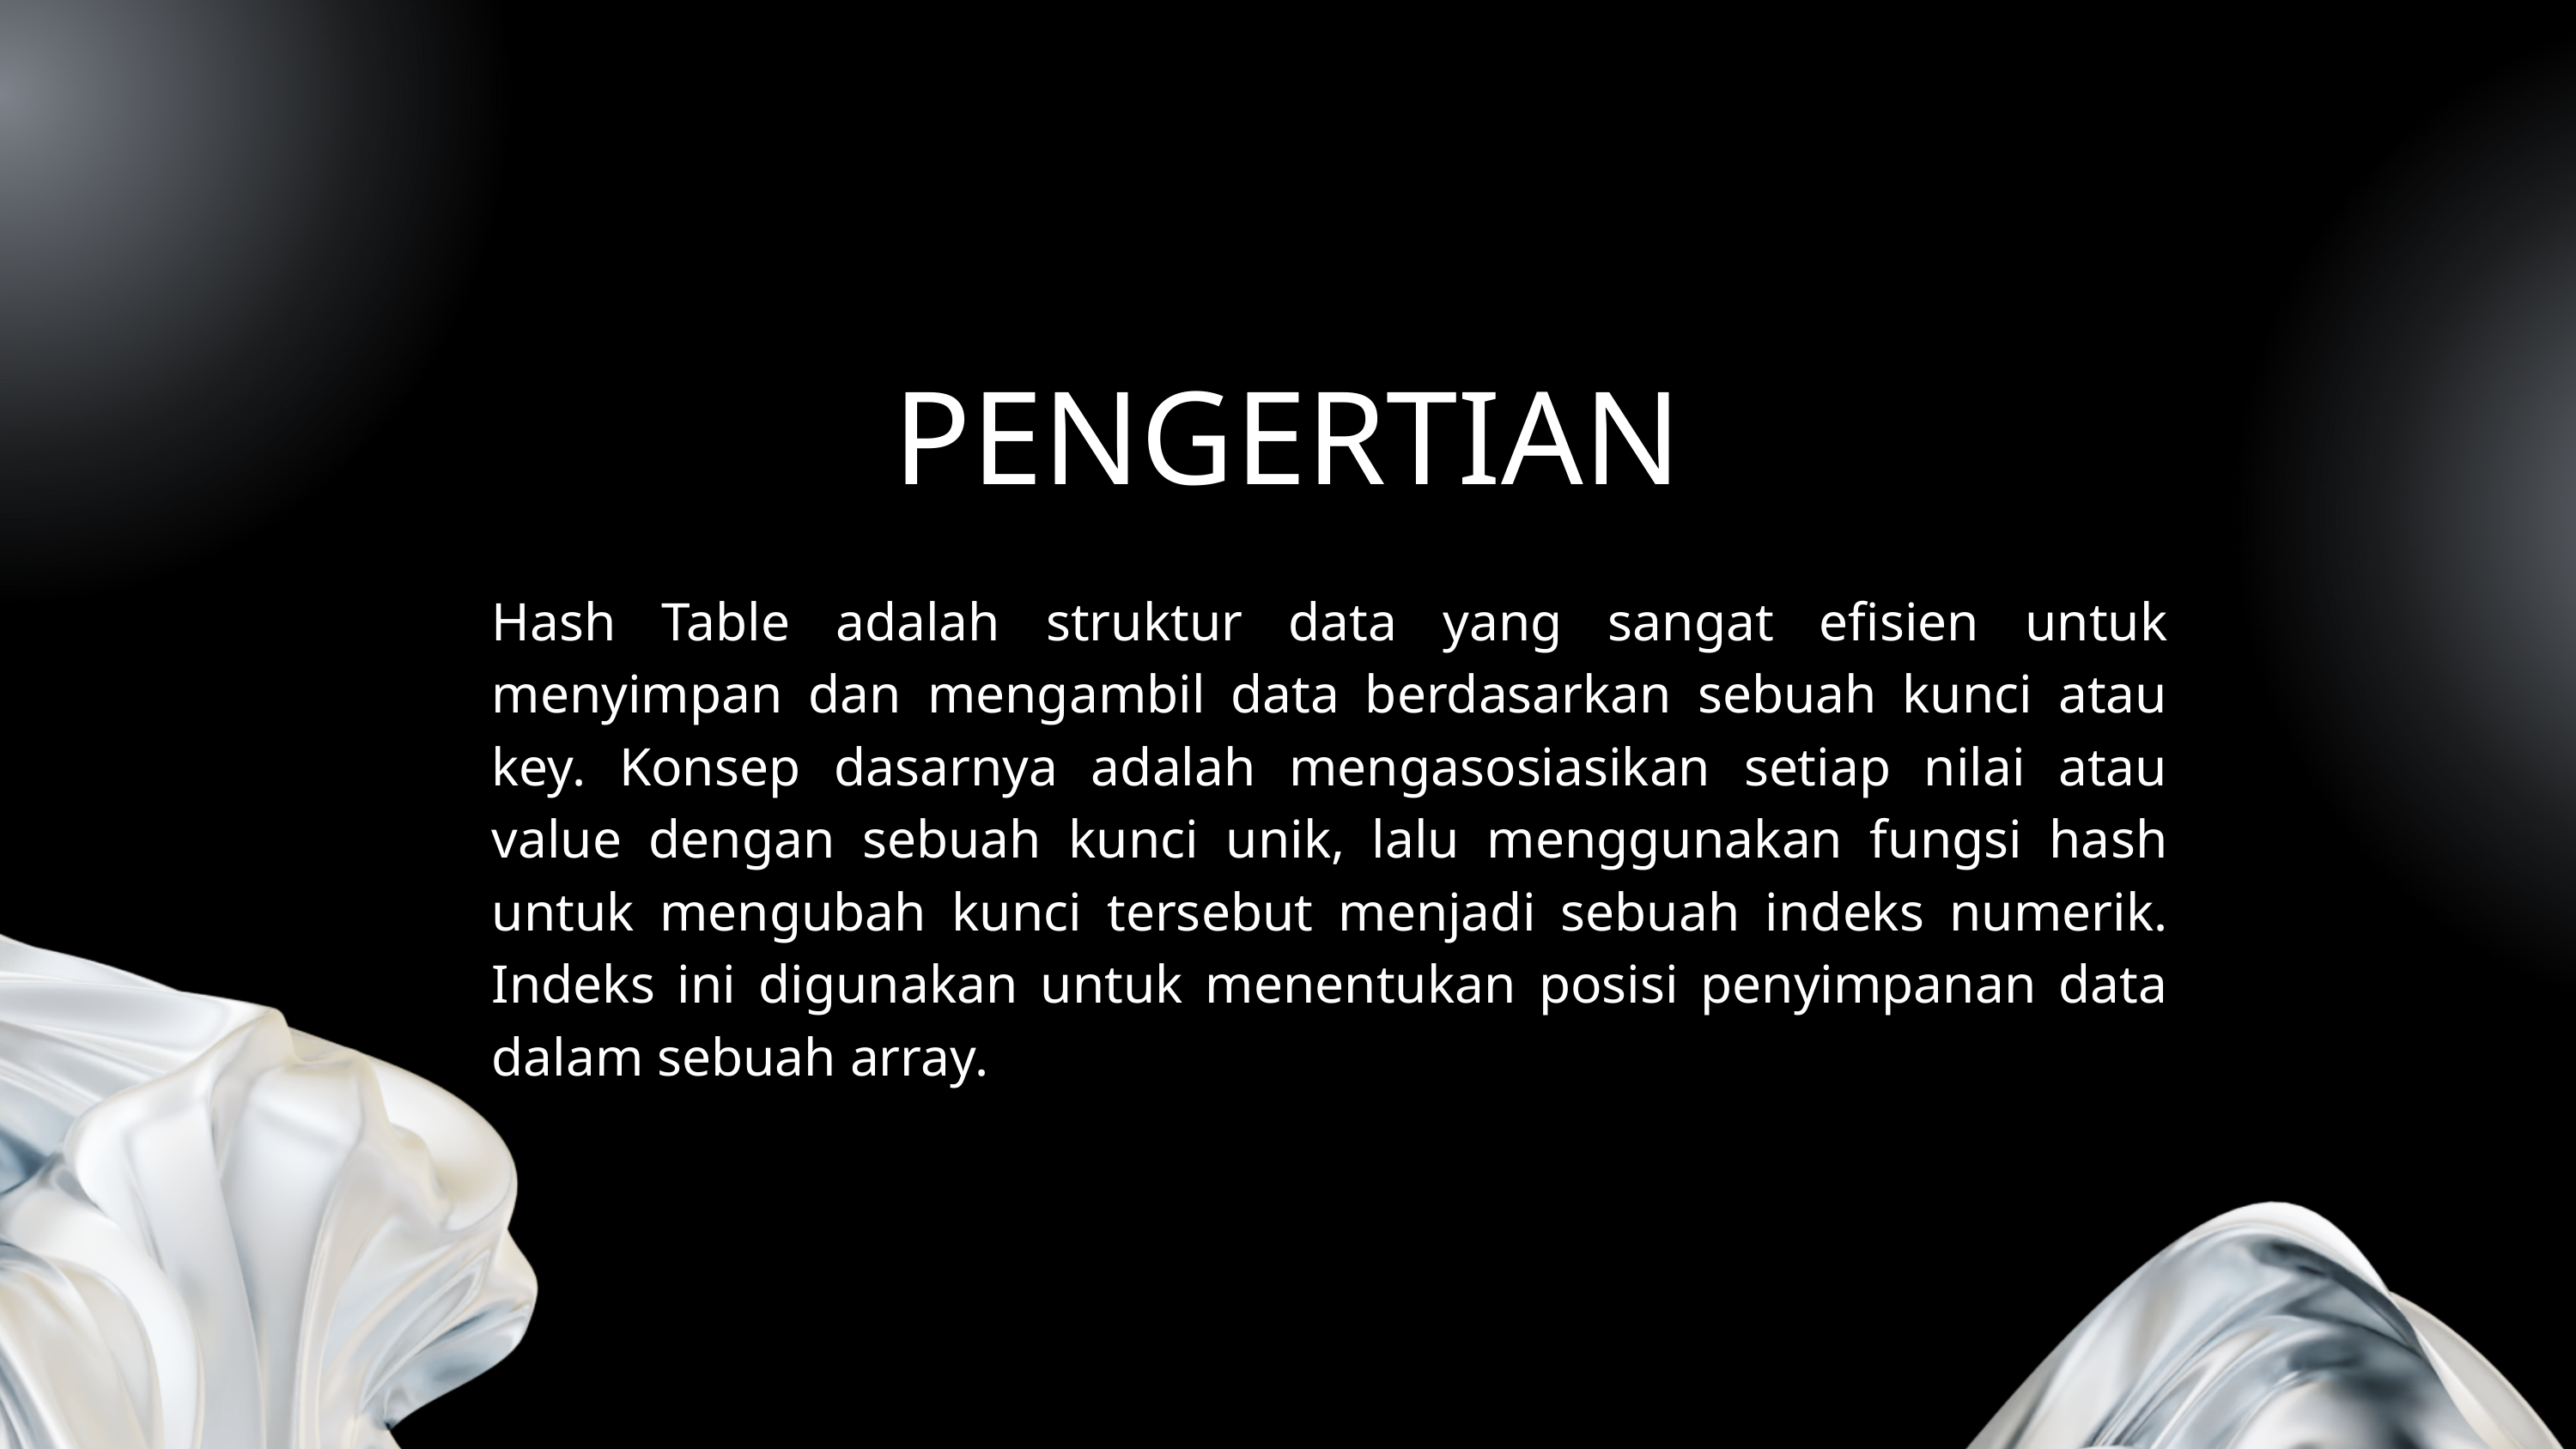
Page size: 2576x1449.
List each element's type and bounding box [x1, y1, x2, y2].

text_box [2230, 0, 2576, 1029]
text_box [302, 368, 2274, 1081]
text_box [0, 0, 515, 609]
text_box [0, 931, 2571, 1449]
